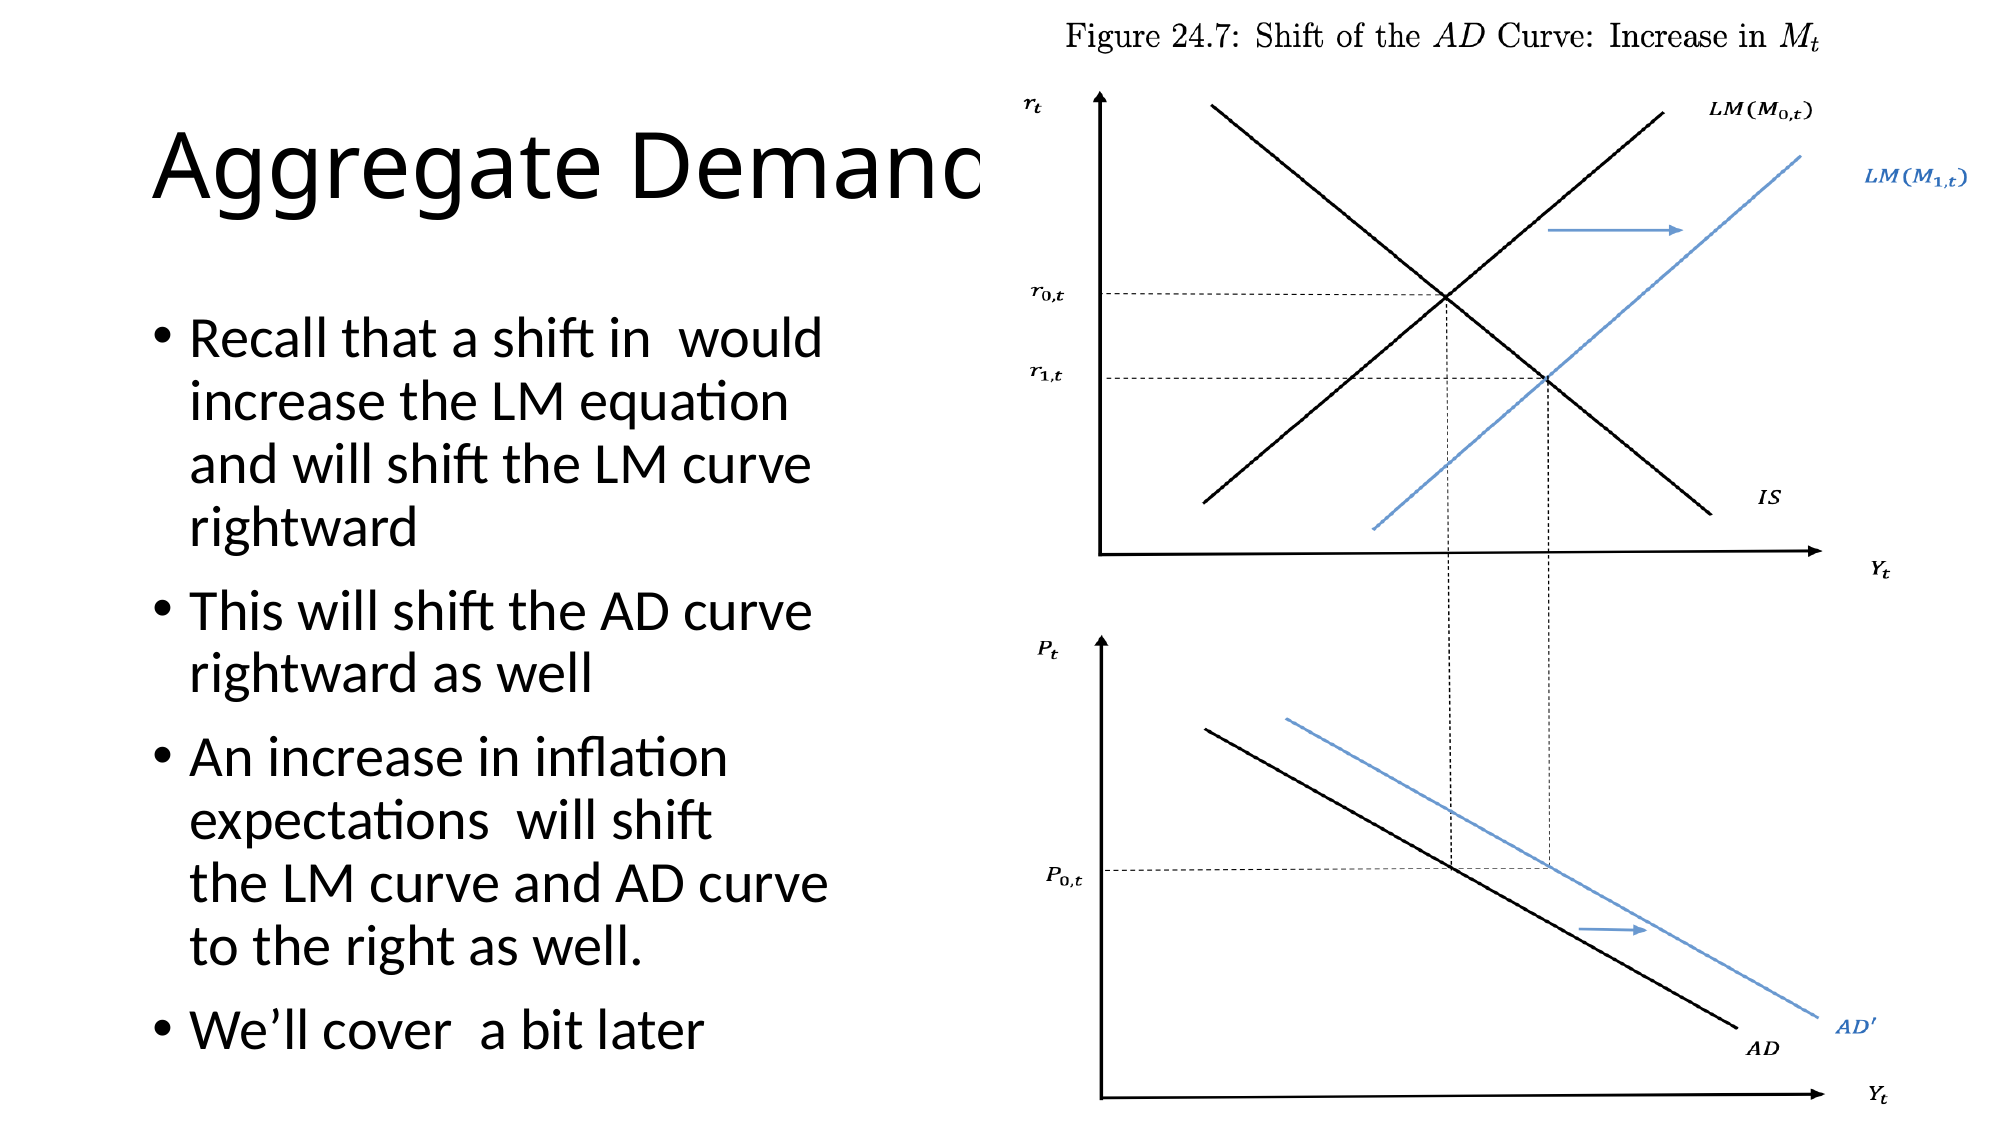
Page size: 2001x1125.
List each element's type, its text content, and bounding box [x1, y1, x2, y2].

picture [980, 0, 2000, 1125]
title Aggregate Demand [137, 59, 980, 278]
